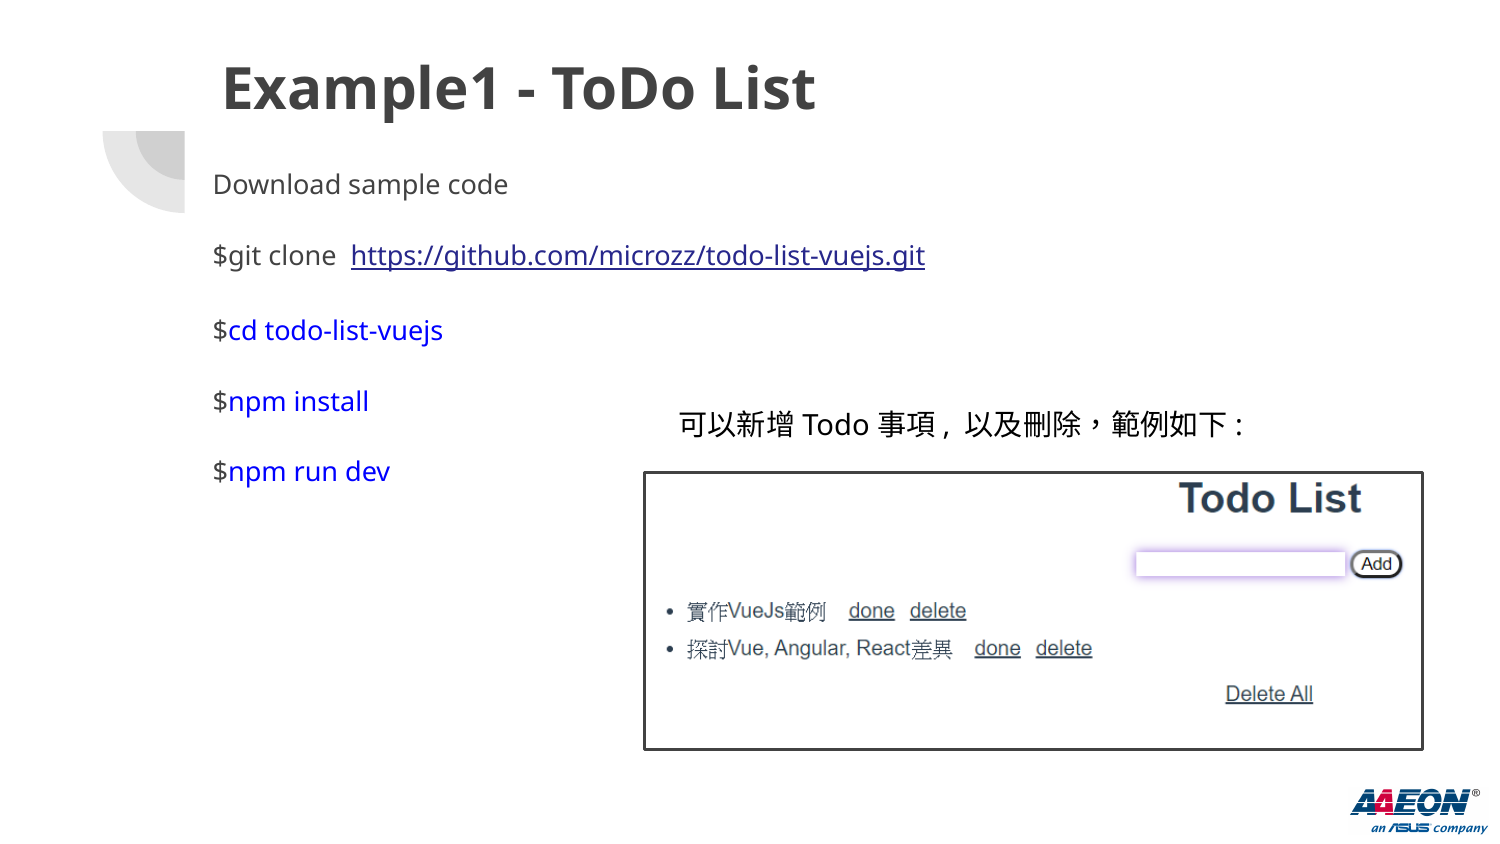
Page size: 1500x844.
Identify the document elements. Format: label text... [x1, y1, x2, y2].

text_box 可以新增Todo事項, 以及刪除，範例如下: [663, 391, 1346, 451]
list Download sample code $git clone https://github.com/microzz/todo-list-vuejs.git $cd todo-list-vuejs $npm install $npm run dev [197, 147, 1421, 520]
picture [1348, 787, 1489, 836]
picture [646, 473, 1422, 749]
title Example1 - ToDo List [206, 36, 1360, 147]
